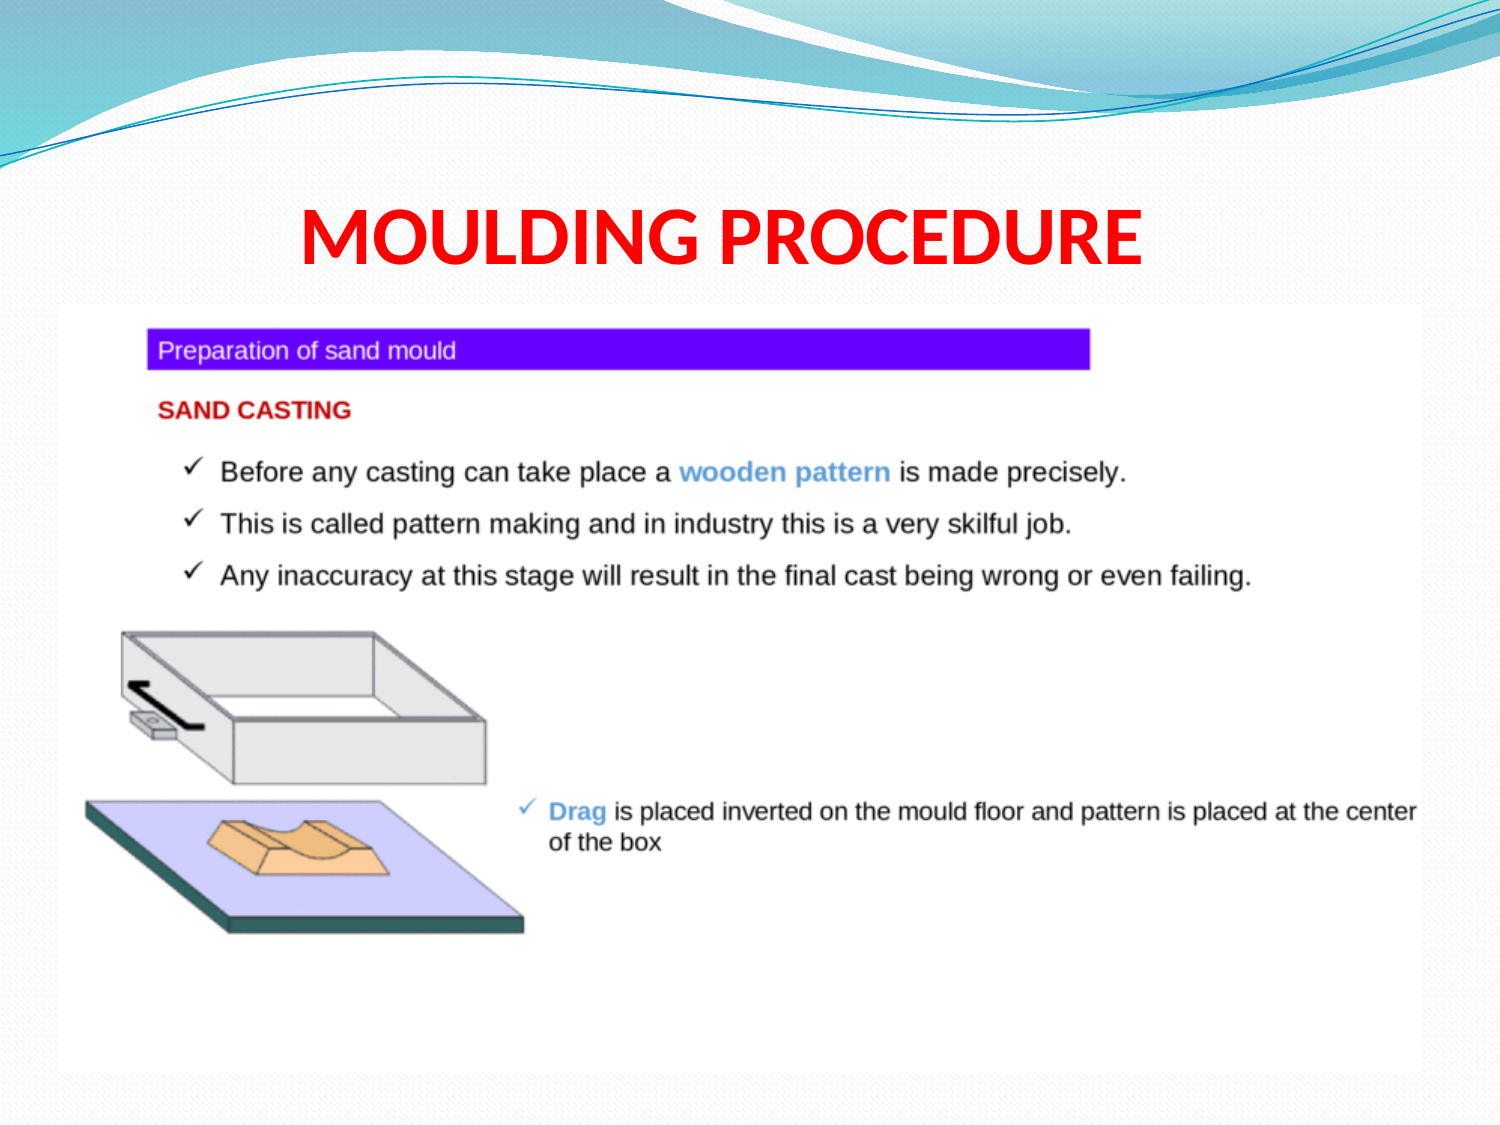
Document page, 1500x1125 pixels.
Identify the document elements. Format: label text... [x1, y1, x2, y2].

title MOULDING PROCEDURE [93, 93, 1350, 282]
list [58, 304, 1423, 1072]
